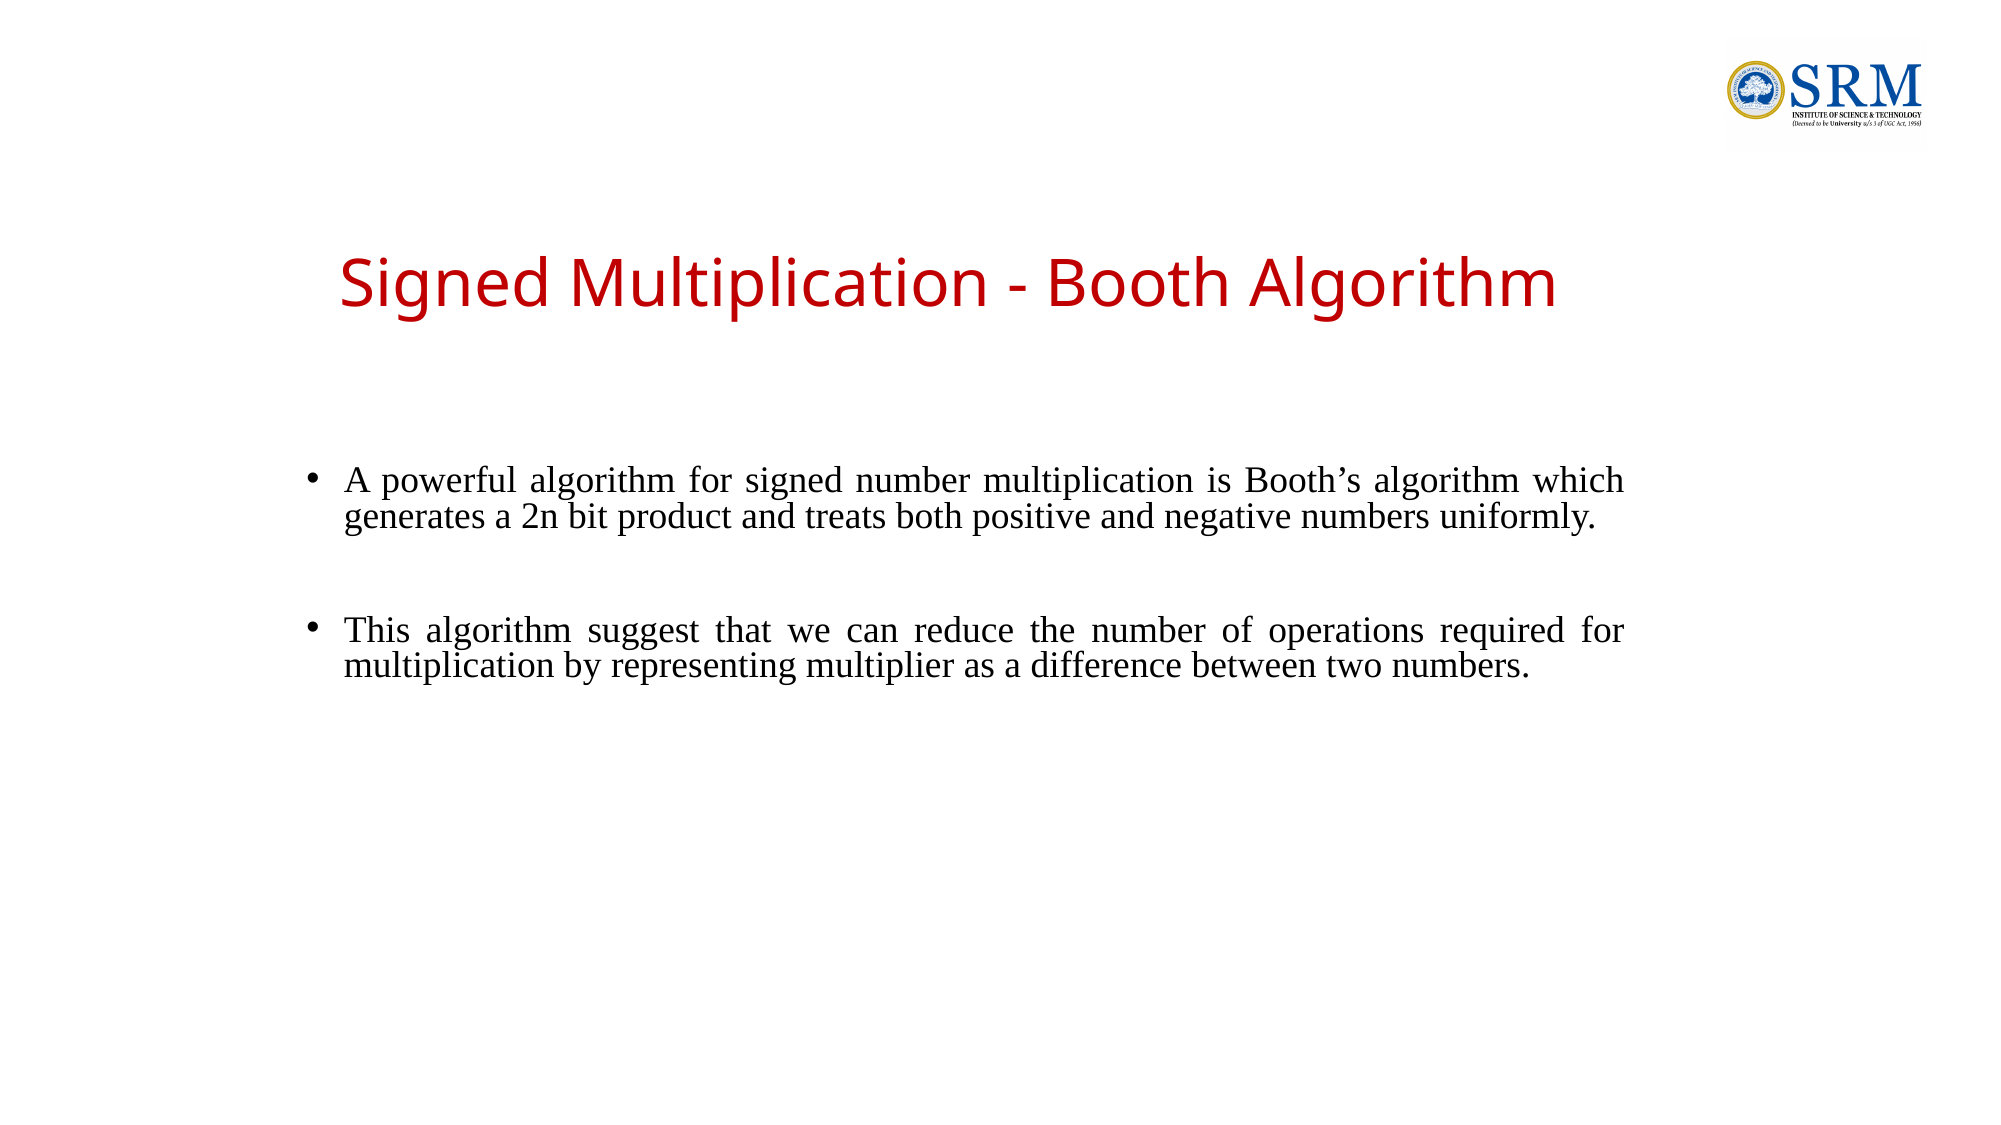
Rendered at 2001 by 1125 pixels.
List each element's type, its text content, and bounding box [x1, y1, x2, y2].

title Signed Multiplication - Booth Algorithm [324, 219, 1675, 350]
picture [1723, 37, 1926, 151]
list A powerful algorithm for signed number multiplication is Booth’s algorithm which generates a 2n bit product and treats both positive and negative numbers uniformly. This algorithm suggest that we can reduce the number of operations required for multiplication by representing multiplier as a difference between two numbers. [291, 456, 1642, 1125]
